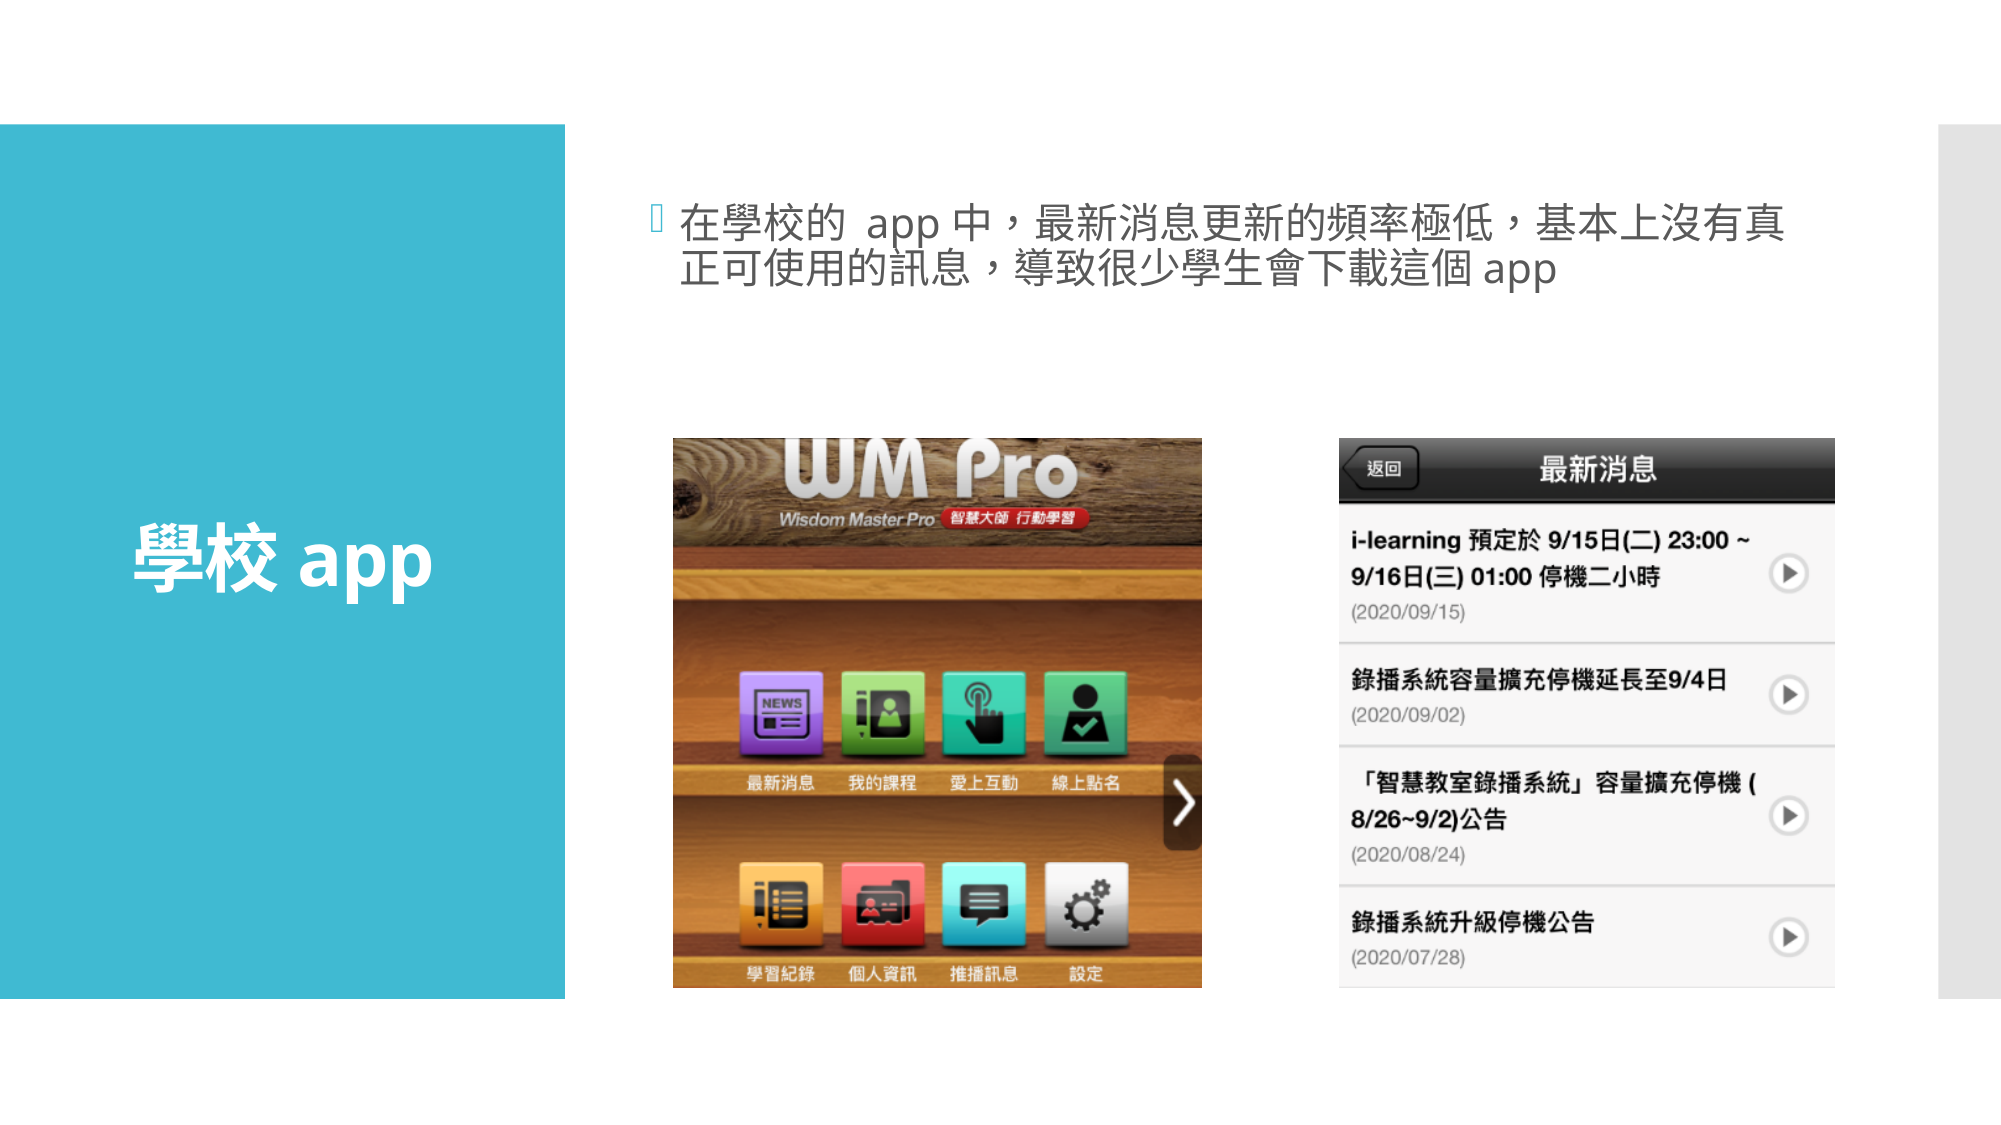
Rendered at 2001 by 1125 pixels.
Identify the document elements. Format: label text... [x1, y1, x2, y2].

list 在學校的 app中，最新消息更新的頻率極低，基本上沒有真正可使用的訊息，導致很少學生會下載這個app [634, 113, 1835, 382]
picture [673, 438, 1202, 989]
picture [1339, 438, 1835, 989]
title 學校app [41, 184, 525, 940]
